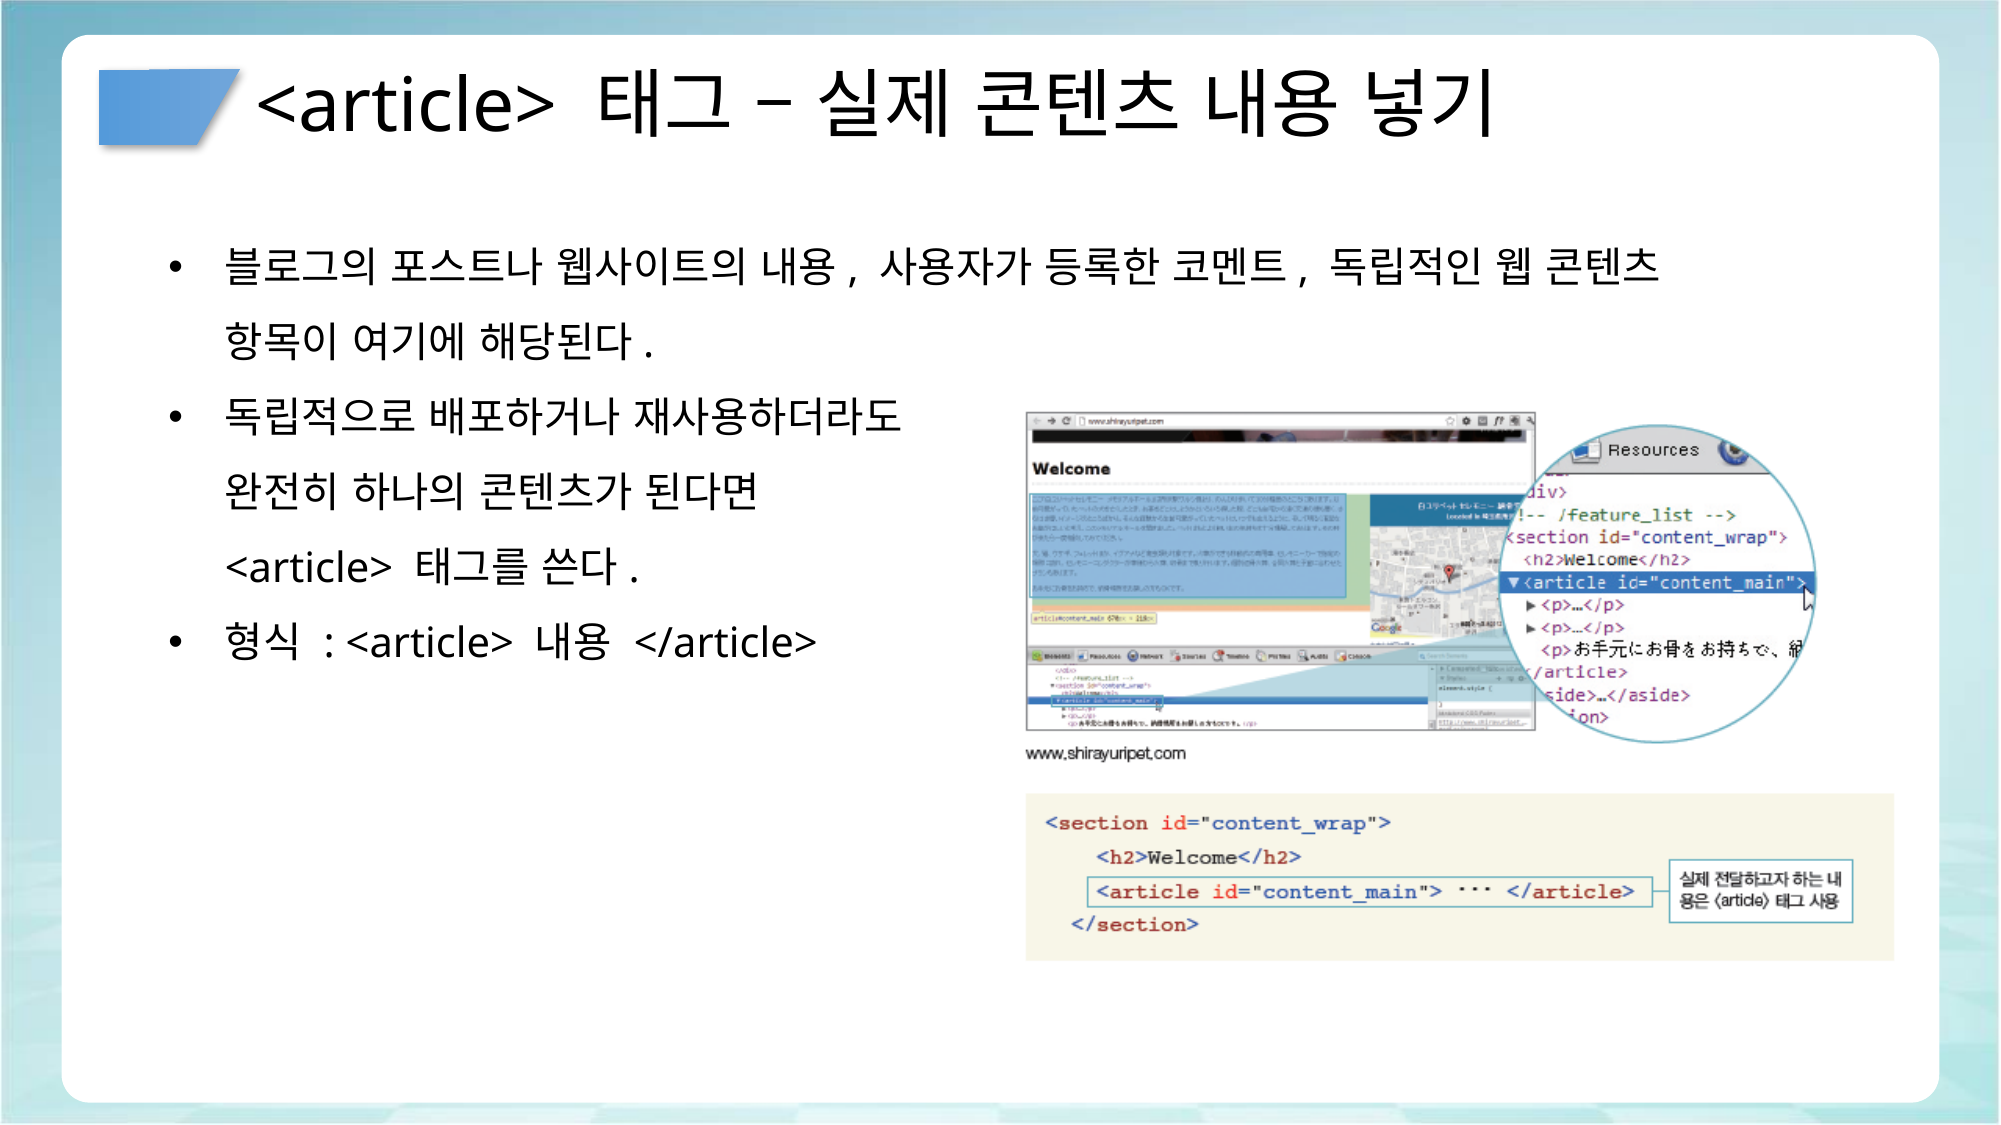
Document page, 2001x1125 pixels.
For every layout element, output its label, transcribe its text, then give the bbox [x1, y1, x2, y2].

text_box 블로그의 포스트나 웹사이트의 내용, 사용자가 등록한 코멘트, 독립적인 웹 콘텐츠 항목이 여기에 해당된다. 독립적으로 배포하거나 재사용하더라도 완전히 하나의 콘텐츠가 된다면 <article> 태그를 쓴다. 형식 : <article> 내용 </article> [153, 208, 1777, 674]
picture [0, 0, 2001, 1125]
title <article> 태그 – 실제 콘텐츠 내용 넣기 [240, 49, 1809, 165]
